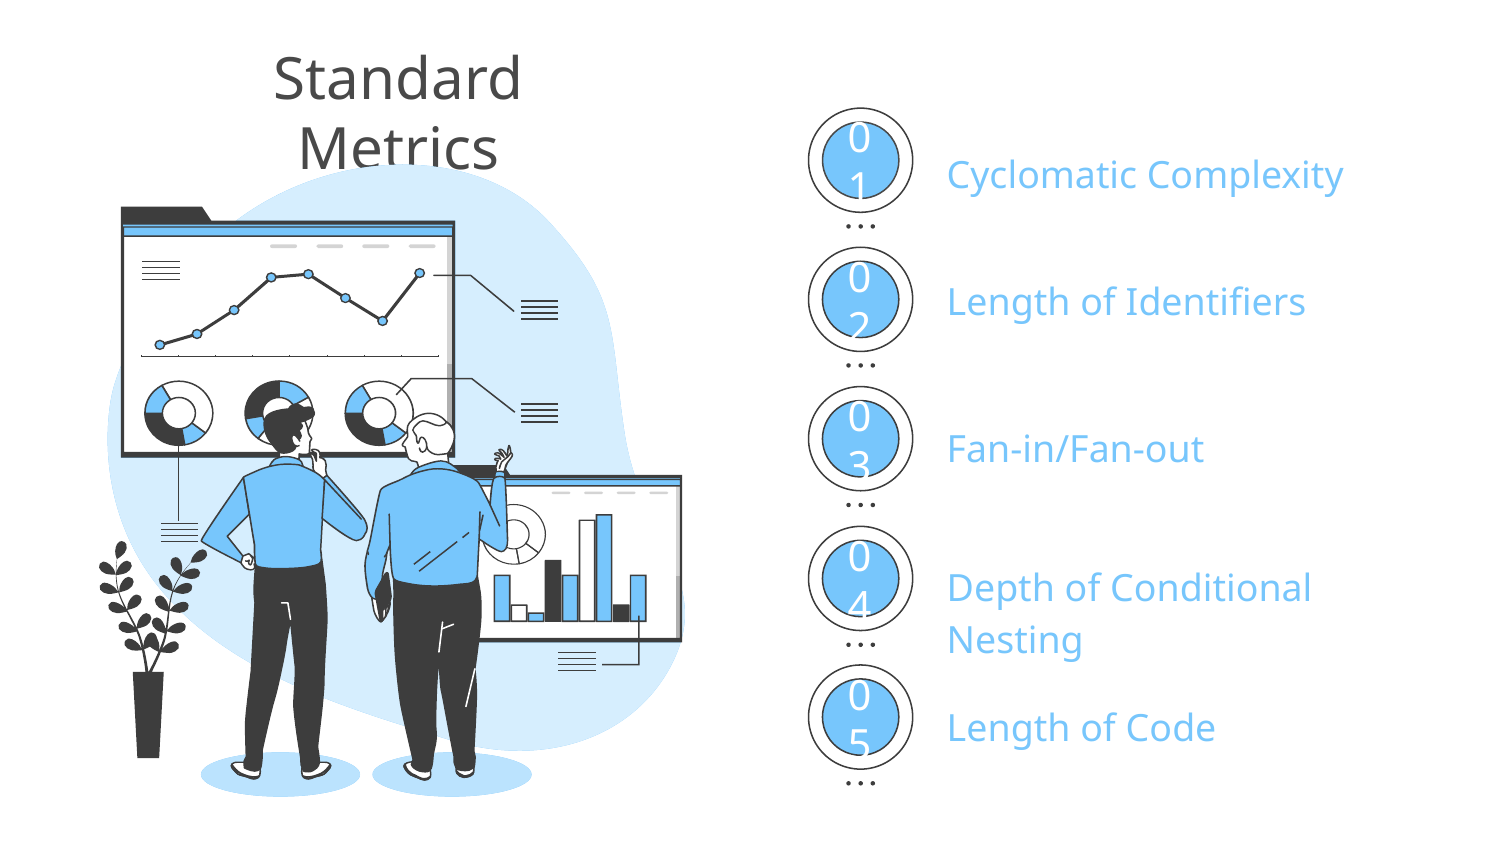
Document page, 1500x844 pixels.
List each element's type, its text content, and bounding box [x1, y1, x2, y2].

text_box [808, 247, 913, 368]
subtitle Length of Code [931, 682, 1361, 746]
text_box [86, 164, 711, 797]
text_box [808, 107, 913, 229]
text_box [808, 526, 913, 648]
subtitle Cyclomatic Complexity [931, 129, 1361, 193]
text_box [808, 386, 913, 508]
title Standard Metrics [183, 64, 613, 159]
subtitle Fan-in/Fan-out [931, 402, 1361, 466]
subtitle Depth of Conditional Nesting [931, 542, 1416, 606]
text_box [808, 664, 913, 786]
subtitle Length of Identifiers [931, 256, 1465, 320]
